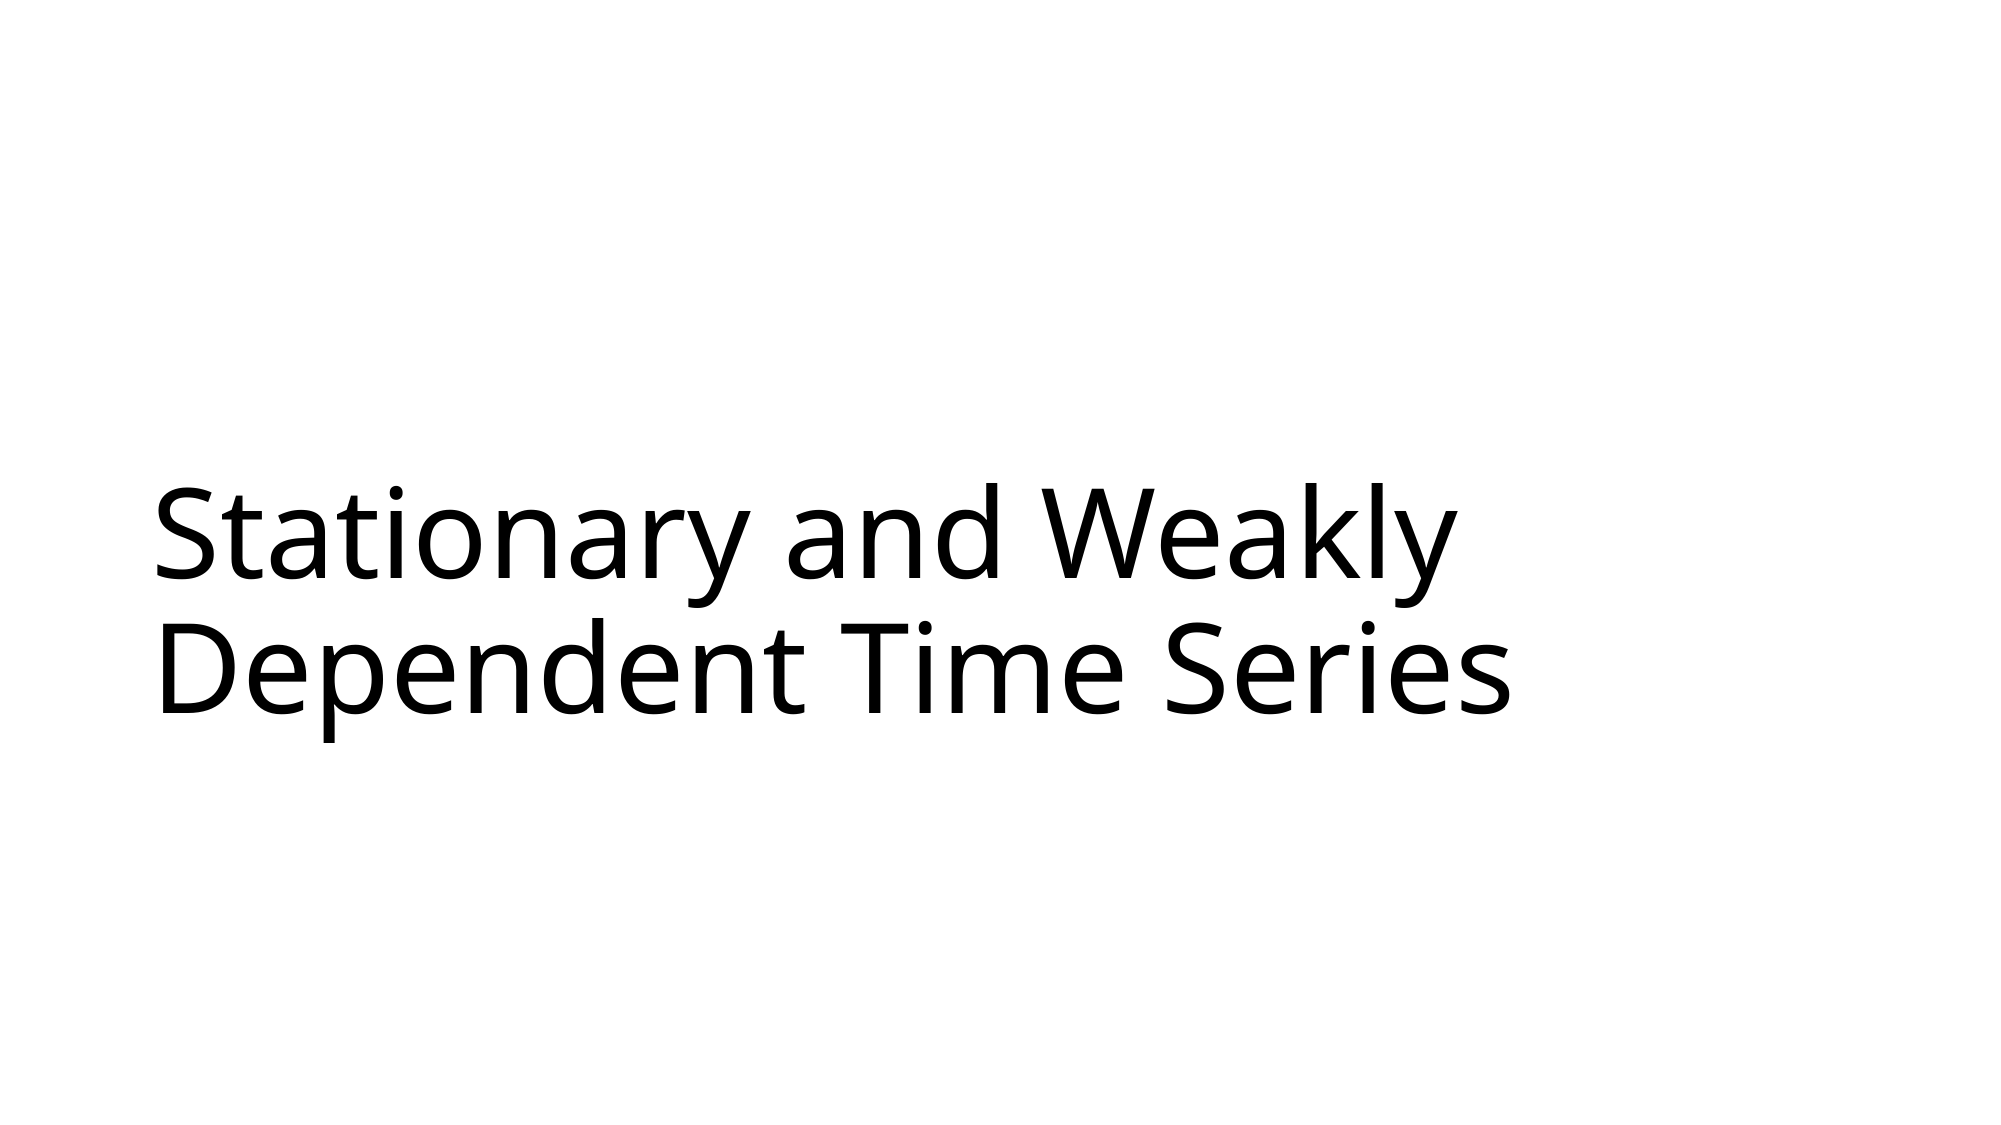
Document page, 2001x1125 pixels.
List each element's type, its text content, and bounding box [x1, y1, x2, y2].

title Stationary and Weakly Dependent Time Series [136, 280, 1862, 749]
